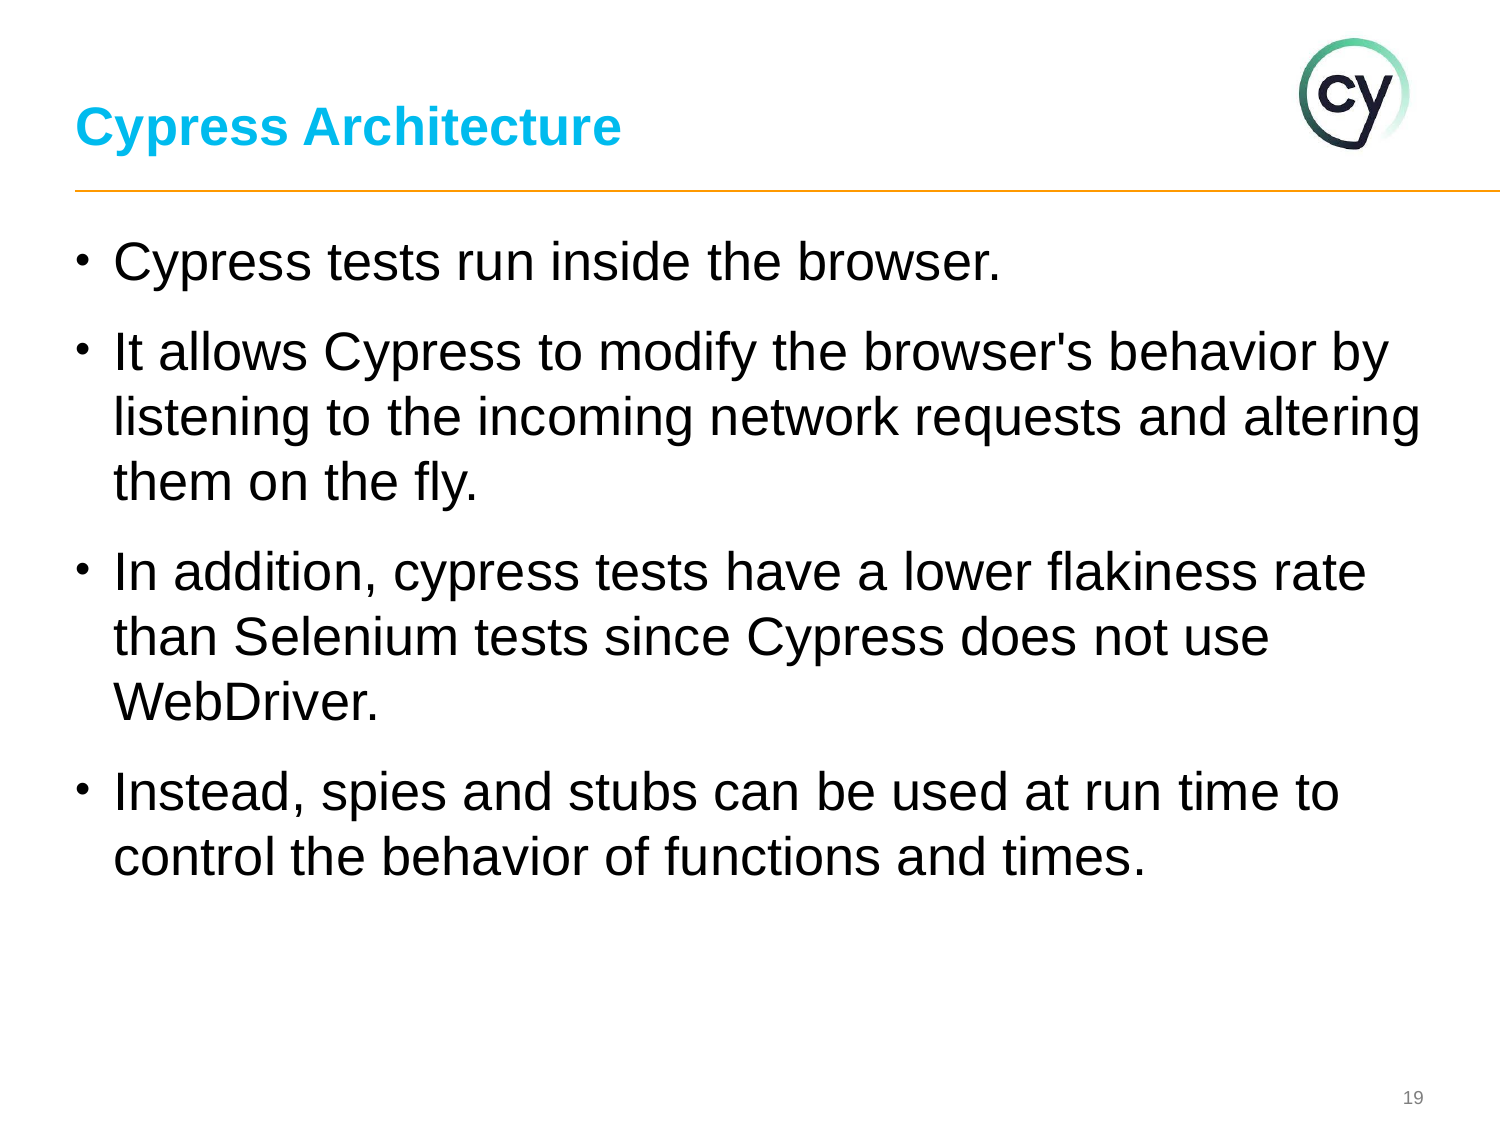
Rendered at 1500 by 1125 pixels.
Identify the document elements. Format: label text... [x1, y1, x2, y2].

title Cypress Architecture [75, 27, 1422, 157]
list Cypress tests run inside the browser. It allows Cypress to modify the browser's behavior by listening to the incoming network requests and altering them on the fly. In addition, cypress tests have a lower flakiness rate than Selenium tests since Cypress does not use WebDriver. Instead, spies and stubs can be used at run time to control the behavior of functions and times. [75, 226, 1425, 1018]
